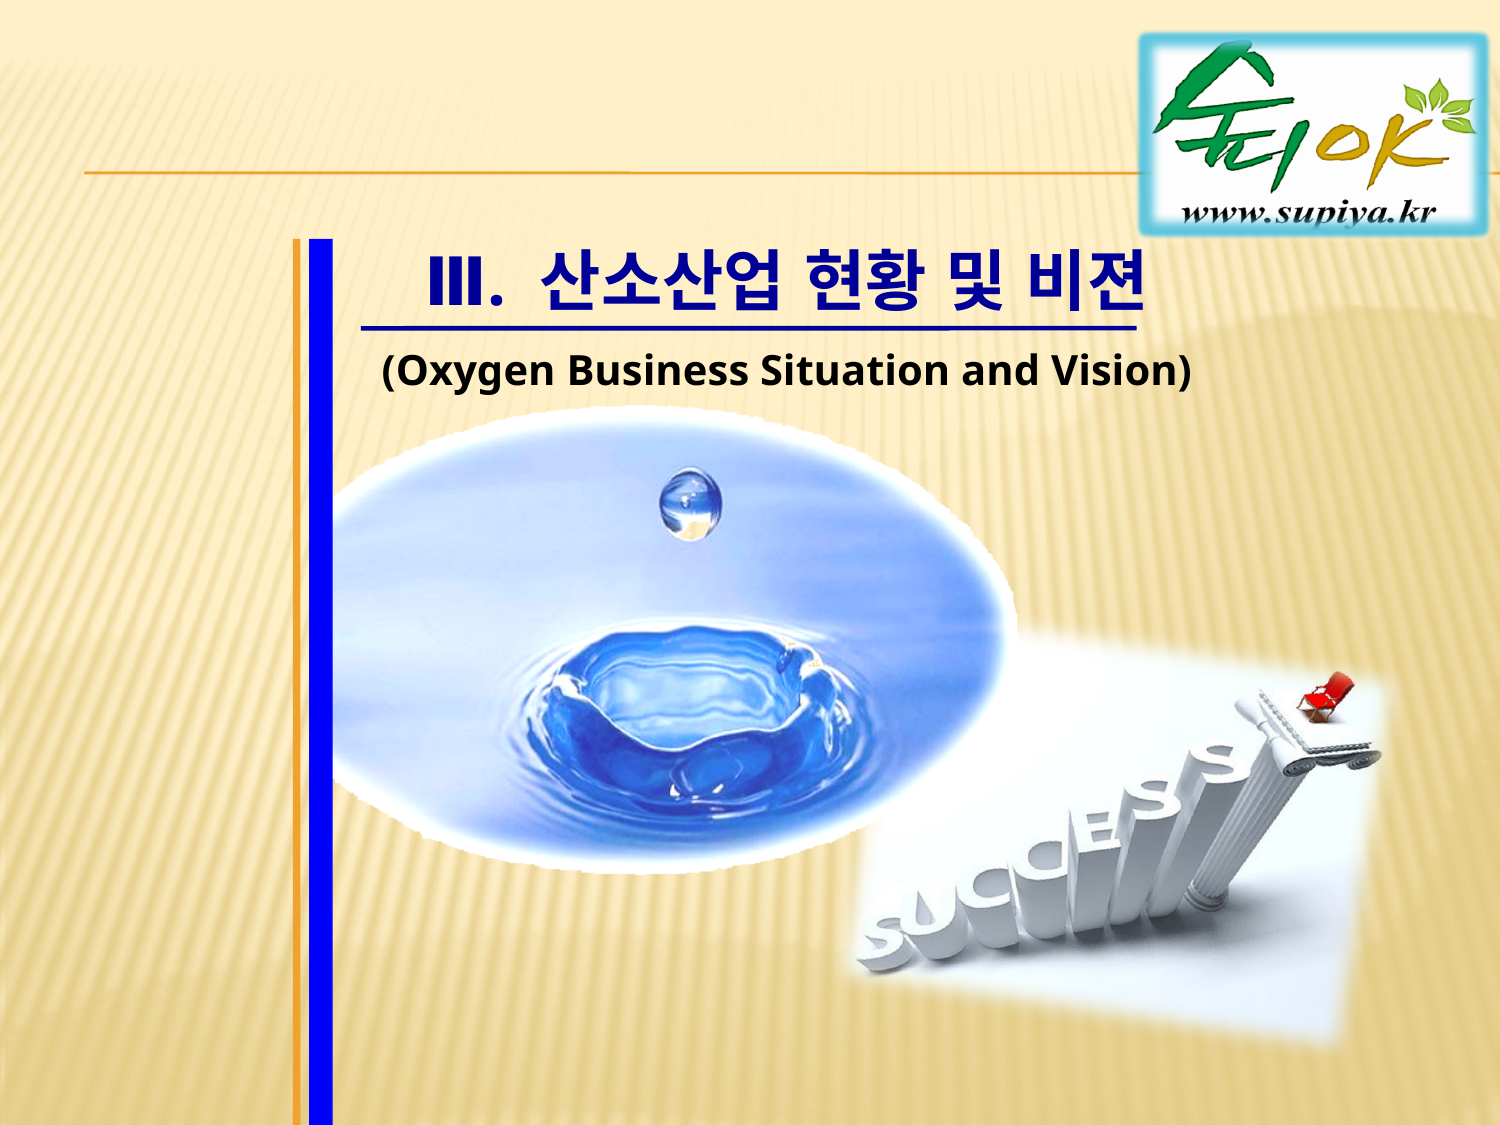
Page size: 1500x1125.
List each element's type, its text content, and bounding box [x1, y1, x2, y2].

picture [1142, 36, 1485, 232]
picture [335, 386, 1391, 1036]
text_box Ⅲ. 산소산업 현황 및 비젼 (Oxygen Business Situation and Vision) [366, 231, 1208, 402]
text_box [292, 238, 334, 1125]
